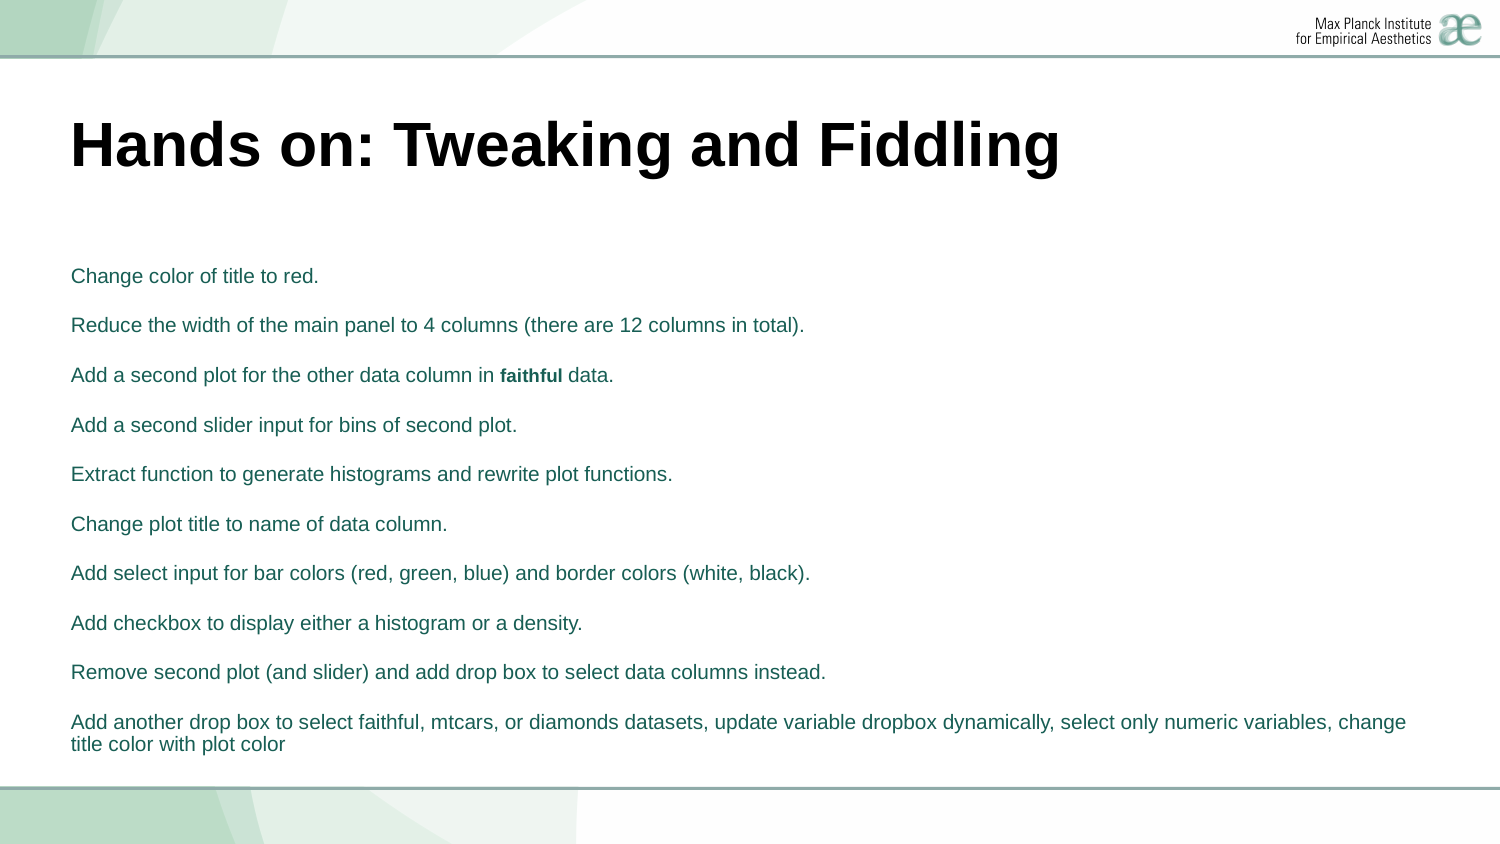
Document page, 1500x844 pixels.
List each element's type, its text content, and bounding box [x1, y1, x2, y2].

picture [0, 790, 1500, 844]
picture [0, 0, 1500, 55]
list Change color of title to red. Reduce the width of the main panel to 4 columns (there are 12 columns in total). Add a second plot for the other data column in faithful data. Add a second slider input for bins of second plot. Extract function to generate histograms and rewrite plot functions. Change plot title to name of data column. Add select input for bar colors (red, green, blue) and border colors (white, black). Add checkbox to display either a histogram or a density. Remove second plot (and slider) and add drop box to select data columns instead. Add another drop box to select faithful, mtcars, or diamonds datasets, update variable dropbox dynamically, select only numeric variables, change title color with plot color [70, 265, 1430, 750]
title Hands on: Tweaking and Fiddling [70, 59, 1430, 207]
